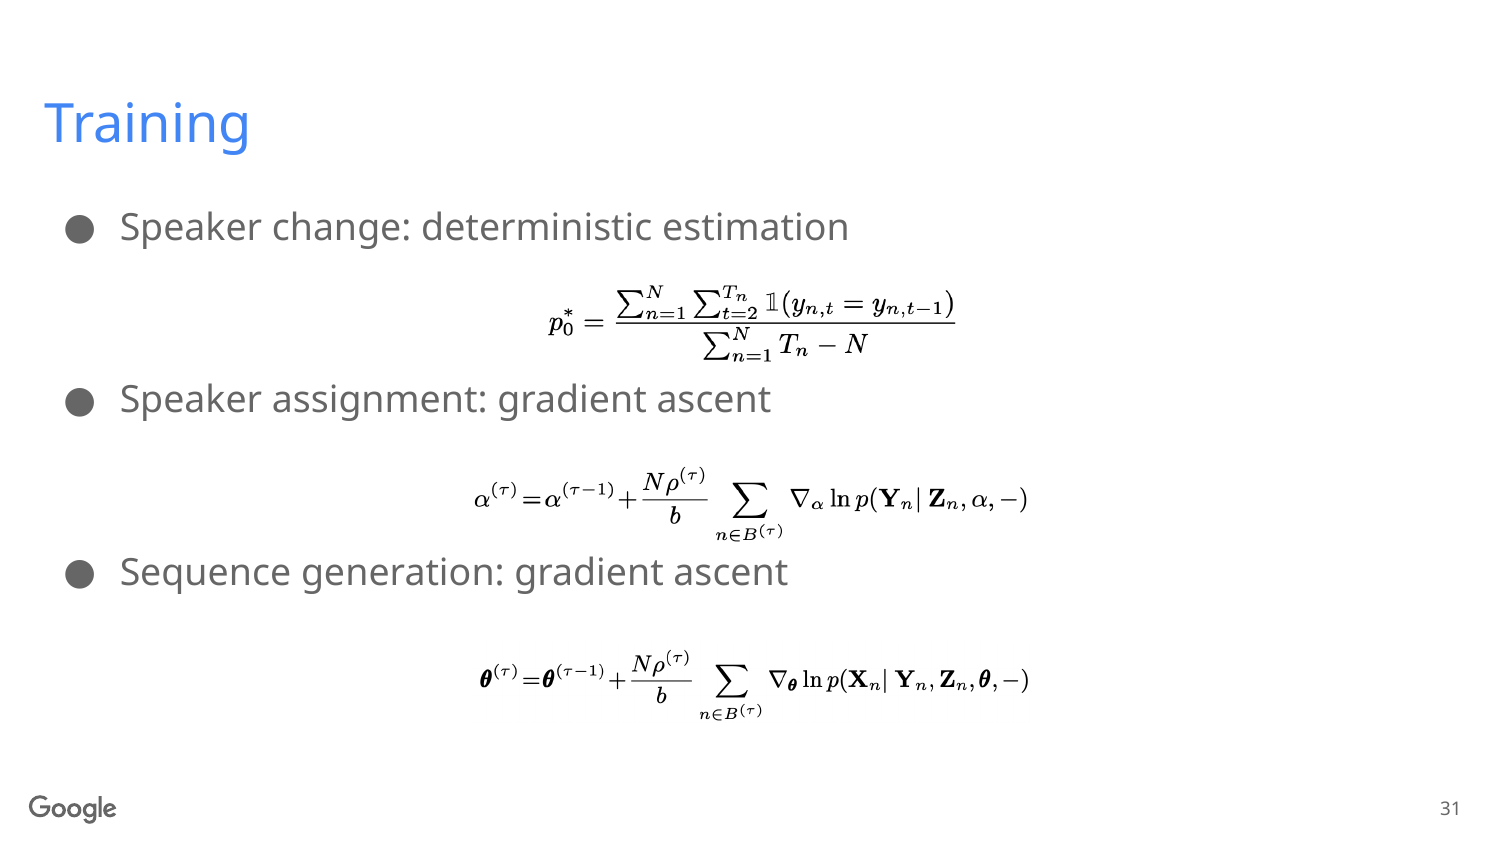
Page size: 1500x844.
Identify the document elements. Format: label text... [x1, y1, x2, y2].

slide_number 31 [1386, 786, 1477, 833]
title Training [29, 73, 1471, 168]
picture [470, 459, 1030, 547]
picture [543, 283, 956, 364]
picture [470, 642, 1030, 723]
list Speaker change: deterministic estimation Speaker assignment: gradient ascent Sequence generation: gradient ascent [29, 187, 1471, 804]
